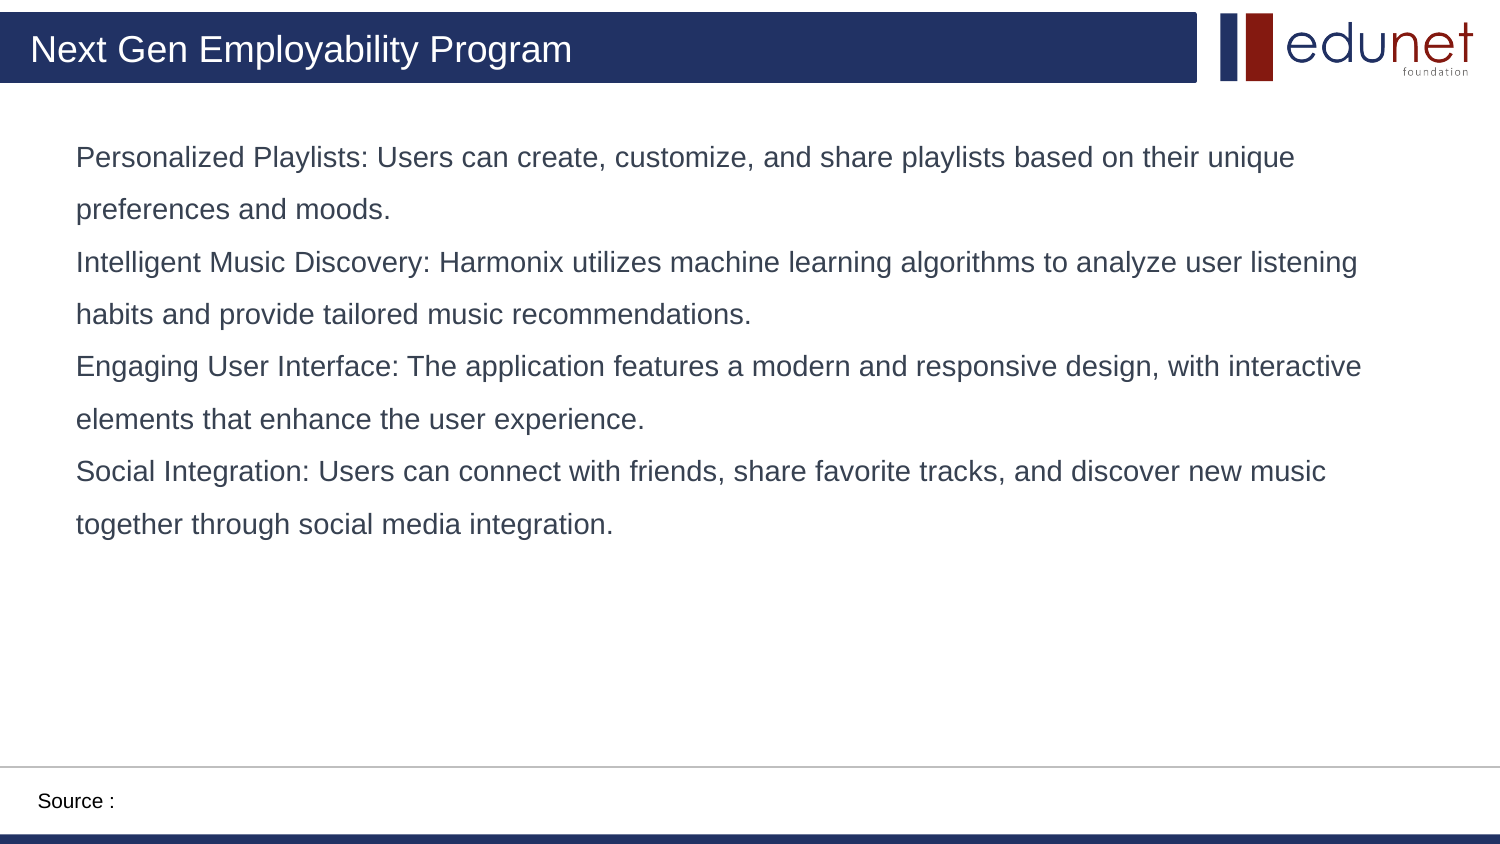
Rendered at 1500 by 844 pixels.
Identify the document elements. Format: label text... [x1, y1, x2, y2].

text_box Source : [22, 776, 139, 826]
picture [1279, 14, 1482, 83]
text_box Personalized Playlists: Users can create, customize, and share playlists based on their unique preferences and moods. Intelligent Music Discovery: Harmonix utilizes machine learning algorithms to analyze user listening habits and provide tailored music recommendations. Engaging User Interface: The application features a modern and responsive design, with interactive elements that enhance the user experience. Social Integration: Users can connect with friends, share favorite tracks, and discover new music together through social media integration. [61, 113, 1452, 583]
